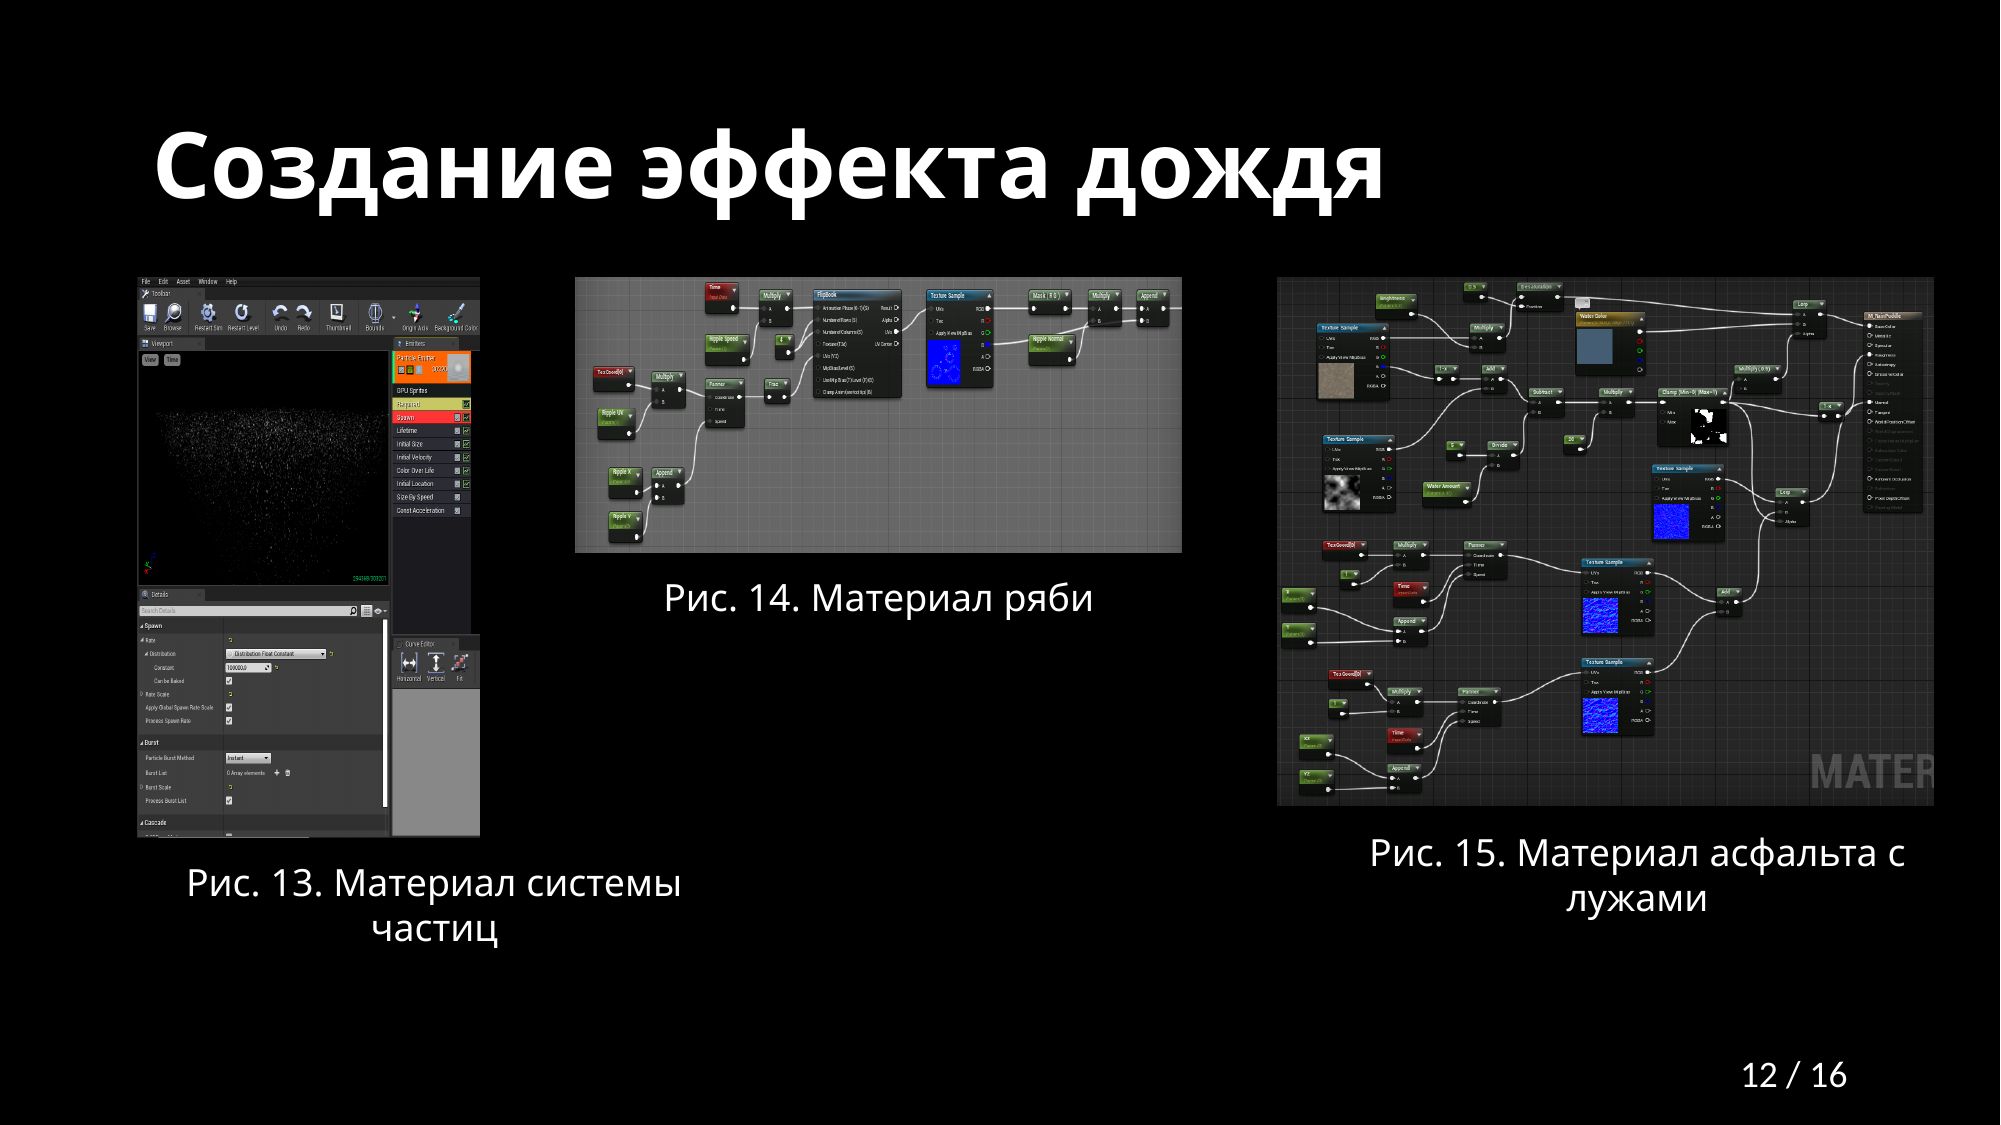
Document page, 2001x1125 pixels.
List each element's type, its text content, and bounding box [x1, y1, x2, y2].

title Создание эффекта дождя [137, 59, 1863, 278]
picture [1277, 277, 1934, 806]
text_box Рис. 14. Материал ряби [581, 567, 1176, 627]
picture [575, 277, 1182, 553]
text_box Рис. 15. Материал асфальта с лужами [1305, 821, 1970, 927]
text_box Рис. 13. Материал системы частиц [137, 851, 732, 957]
picture [137, 277, 480, 838]
slide_number 12 / 16 [1412, 1042, 1863, 1103]
